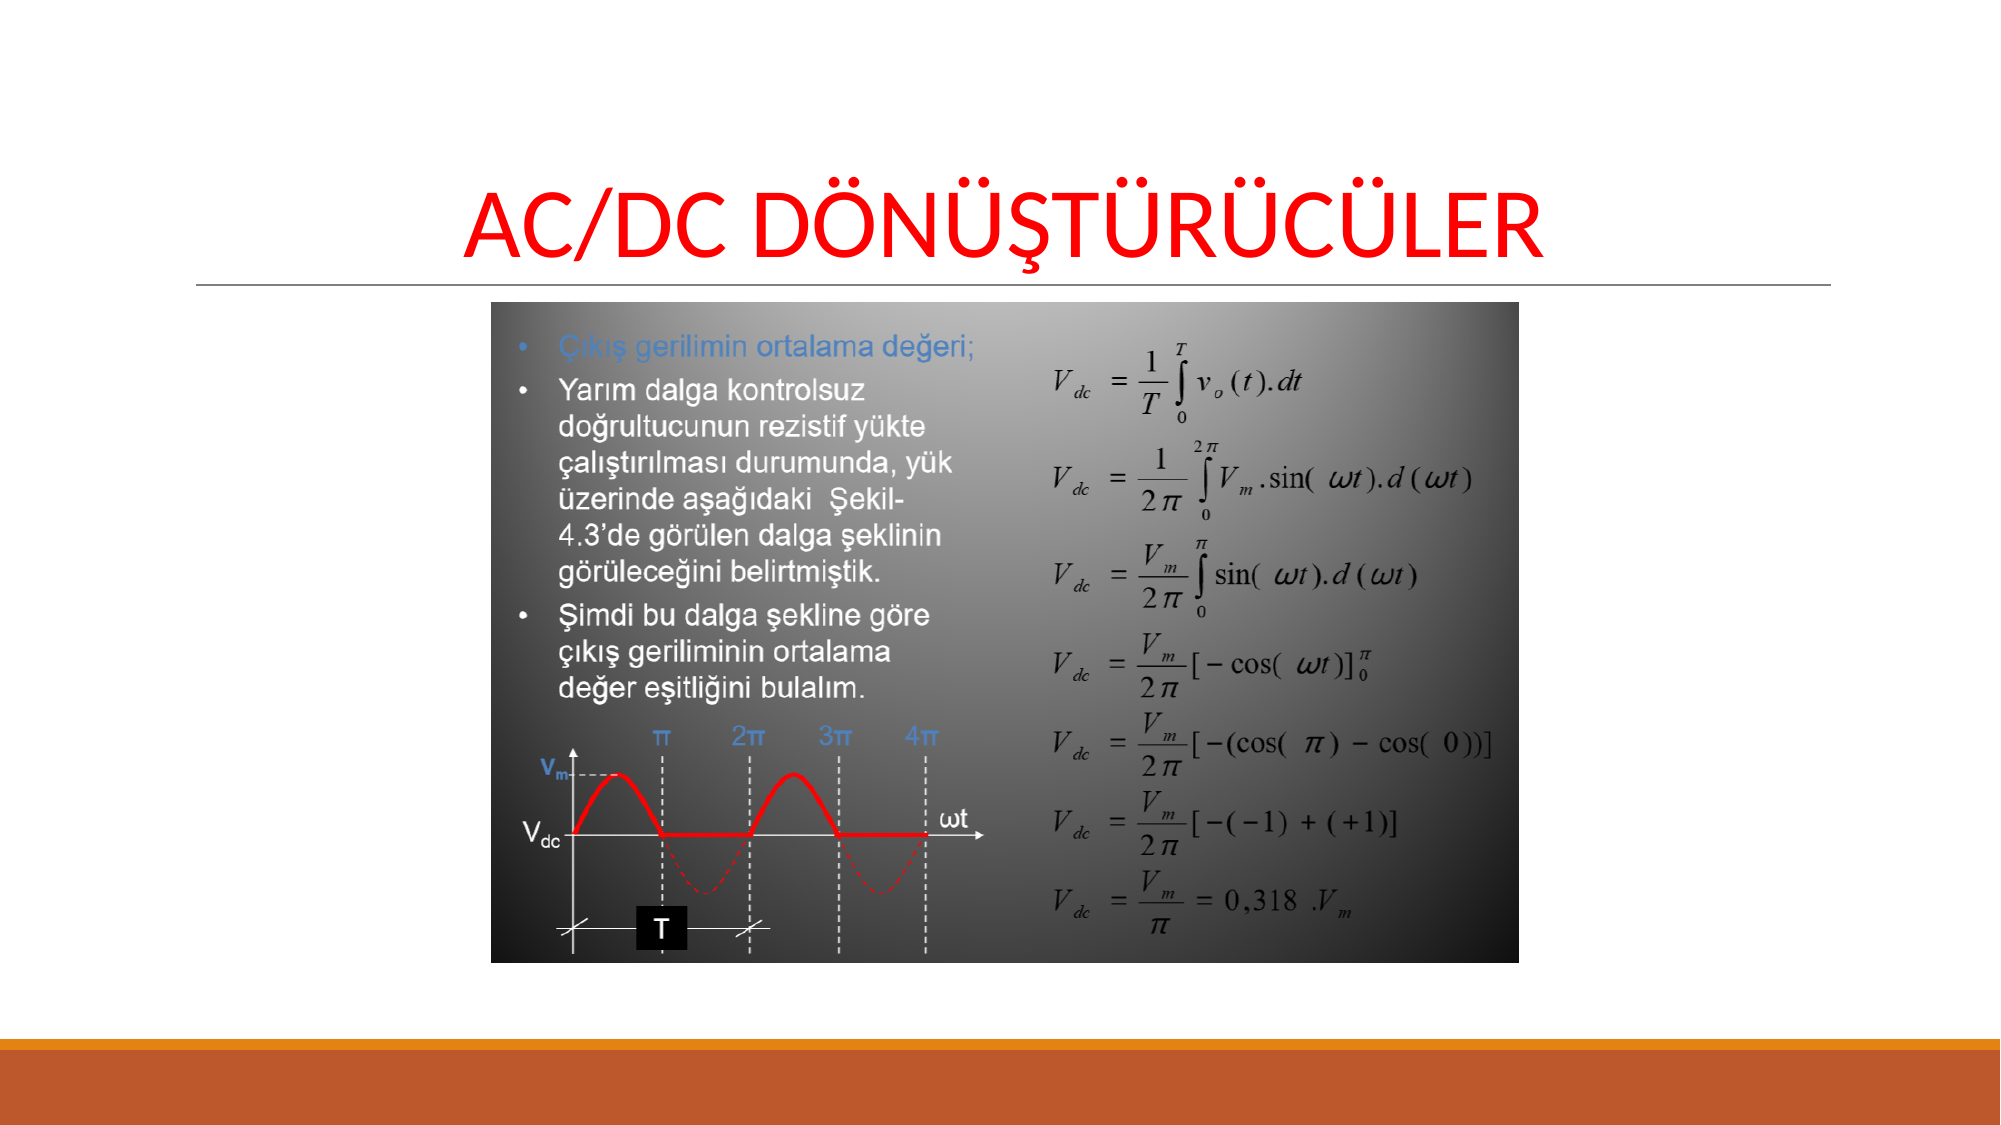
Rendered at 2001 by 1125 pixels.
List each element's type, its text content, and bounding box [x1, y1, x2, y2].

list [491, 302, 1519, 963]
title AC/DC DÖNÜŞTÜRÜCÜLER [180, 47, 1830, 285]
